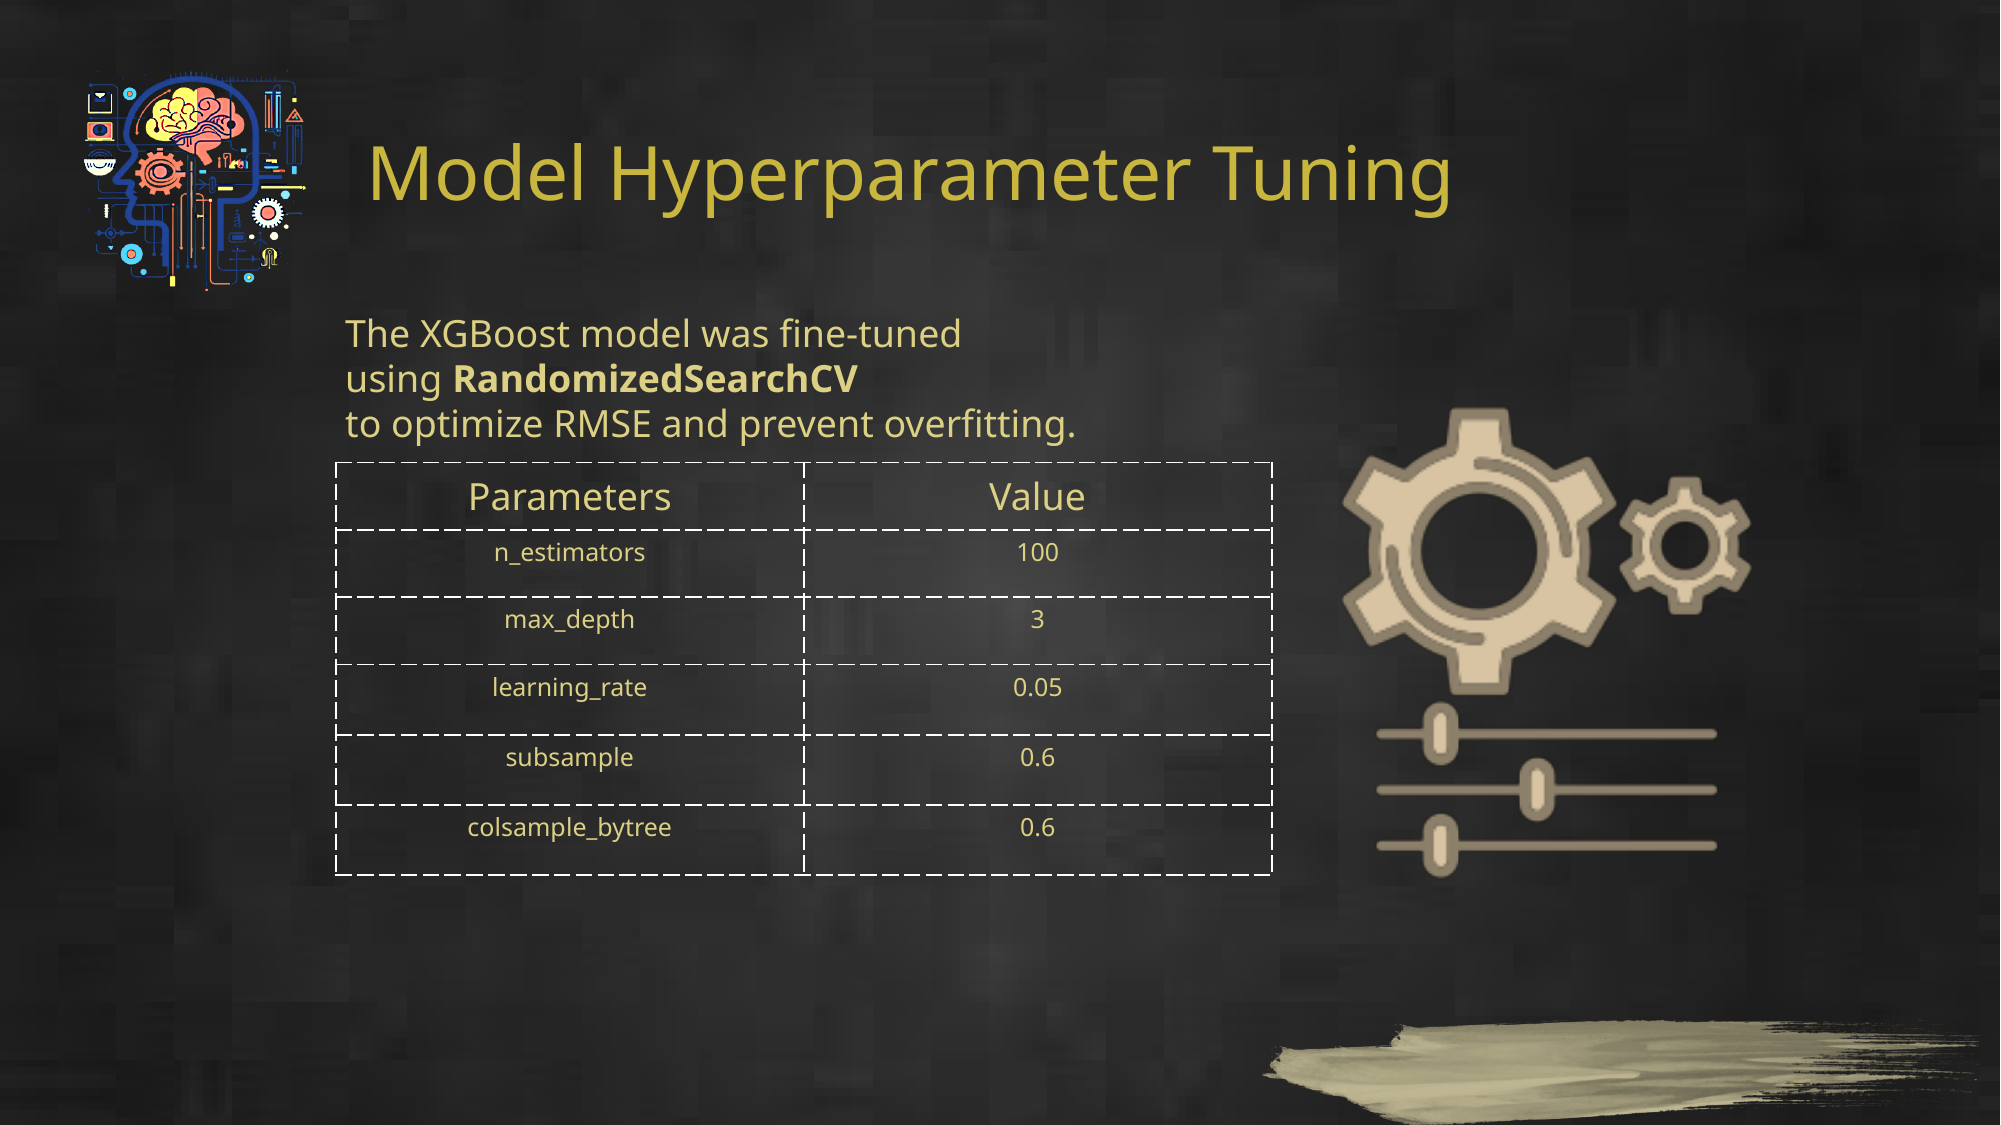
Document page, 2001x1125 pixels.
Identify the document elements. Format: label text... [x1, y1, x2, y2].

picture [0, 0, 2000, 1125]
table_cell 100 [804, 530, 1225, 597]
table_cell max_depth [336, 597, 804, 665]
table_header Value [804, 463, 1225, 530]
table_cell 0.05 [804, 665, 1225, 735]
table_cell 3 [804, 597, 1225, 665]
table_cell 0.6 [804, 805, 1225, 875]
table_header Parameters [336, 463, 804, 530]
table_cell subsample [336, 735, 804, 805]
text_box Model Hyperparameter Tuning [352, 118, 1525, 224]
text_box The XGBoost model was fine-tuned using RandomizedSearchCV to optimize RMSE and prevent overfitting. [330, 302, 1503, 452]
table_cell colsample_bytree [336, 805, 804, 875]
table_cell n_estimators [336, 530, 804, 597]
table_cell learning_rate [336, 665, 804, 735]
table_cell 0.6 [804, 735, 1225, 805]
